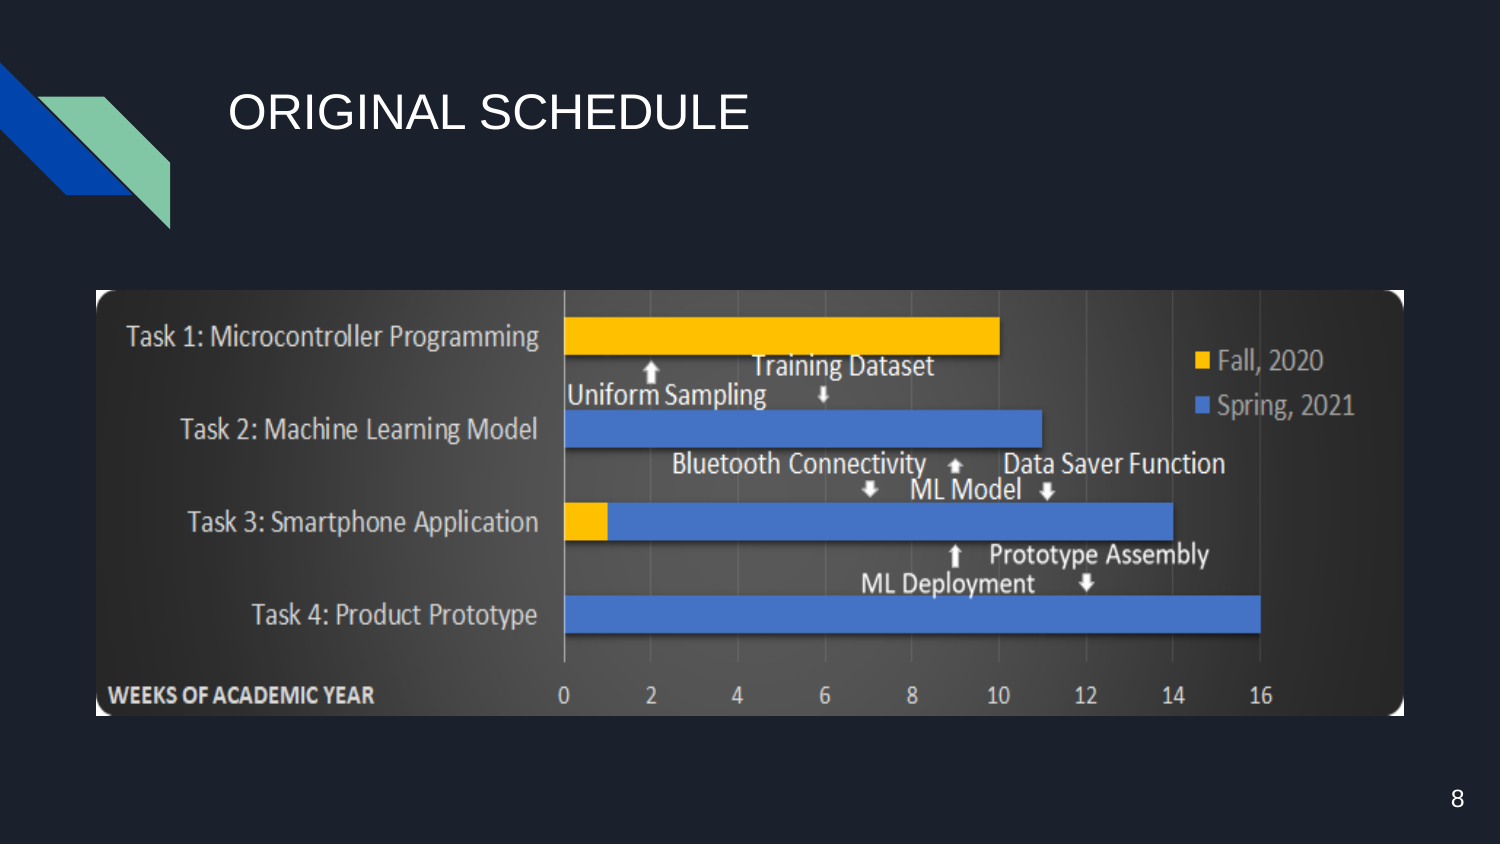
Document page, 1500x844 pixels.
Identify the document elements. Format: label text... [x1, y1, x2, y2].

slide_number 8 [1389, 764, 1480, 830]
picture [96, 290, 1404, 716]
title ORIGINAL SCHEDULE [212, 64, 1368, 215]
